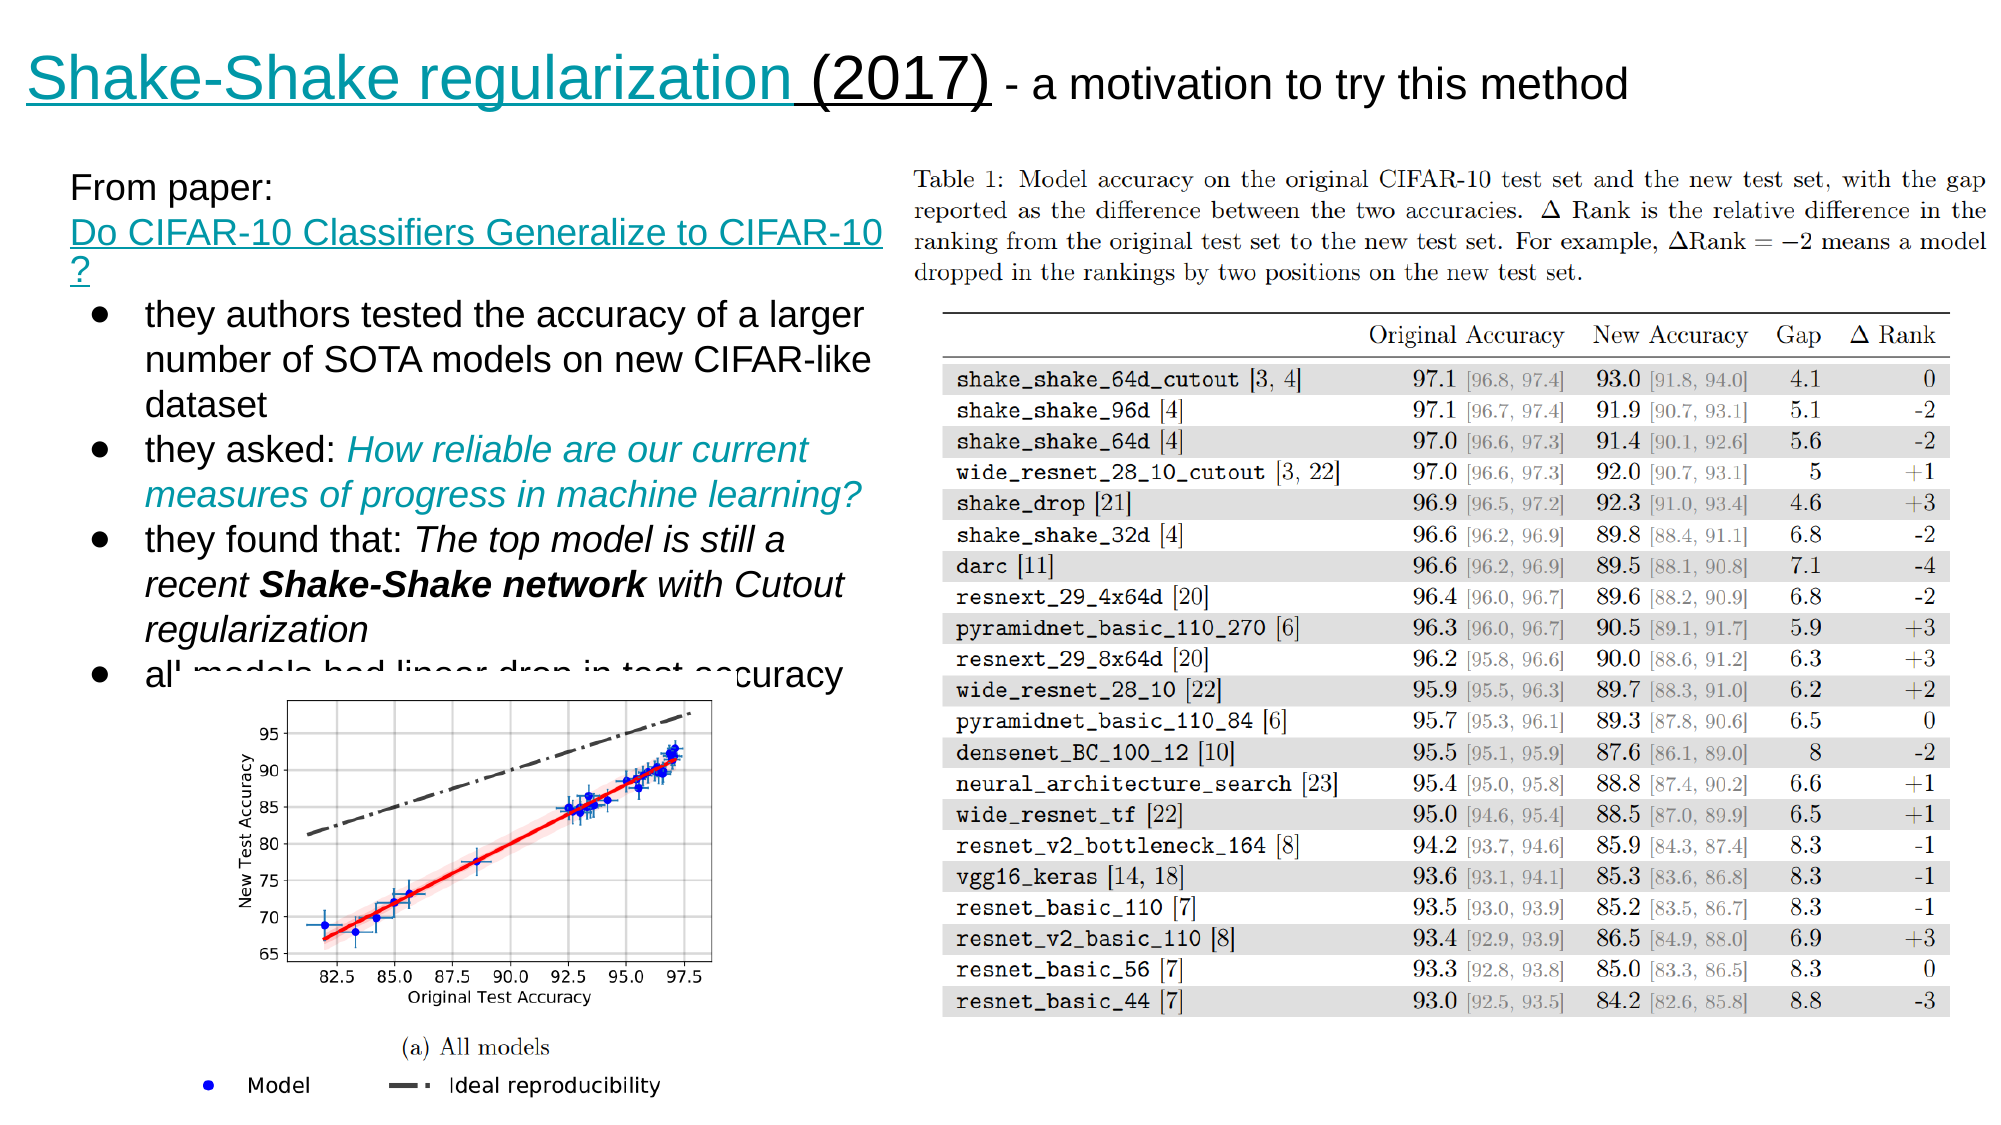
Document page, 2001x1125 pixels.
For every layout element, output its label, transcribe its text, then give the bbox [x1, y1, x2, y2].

text_box From paper: Do CIFAR-10 Classifiers Generalize to CIFAR-10? they authors tested the accuracy of a larger number of SOTA models on new CIFAR-like dataset they asked: How reliable are our current measures of progress in machine learning? they found that: The top model is still a recent Shake-Shake network with Cutout regularization all models had linear drop in test accuracy [54, 147, 892, 263]
title Shake-Shake regularization (2017) - a motivation to try this method [11, 37, 1944, 186]
picture [173, 671, 737, 1099]
picture [893, 147, 2000, 1020]
